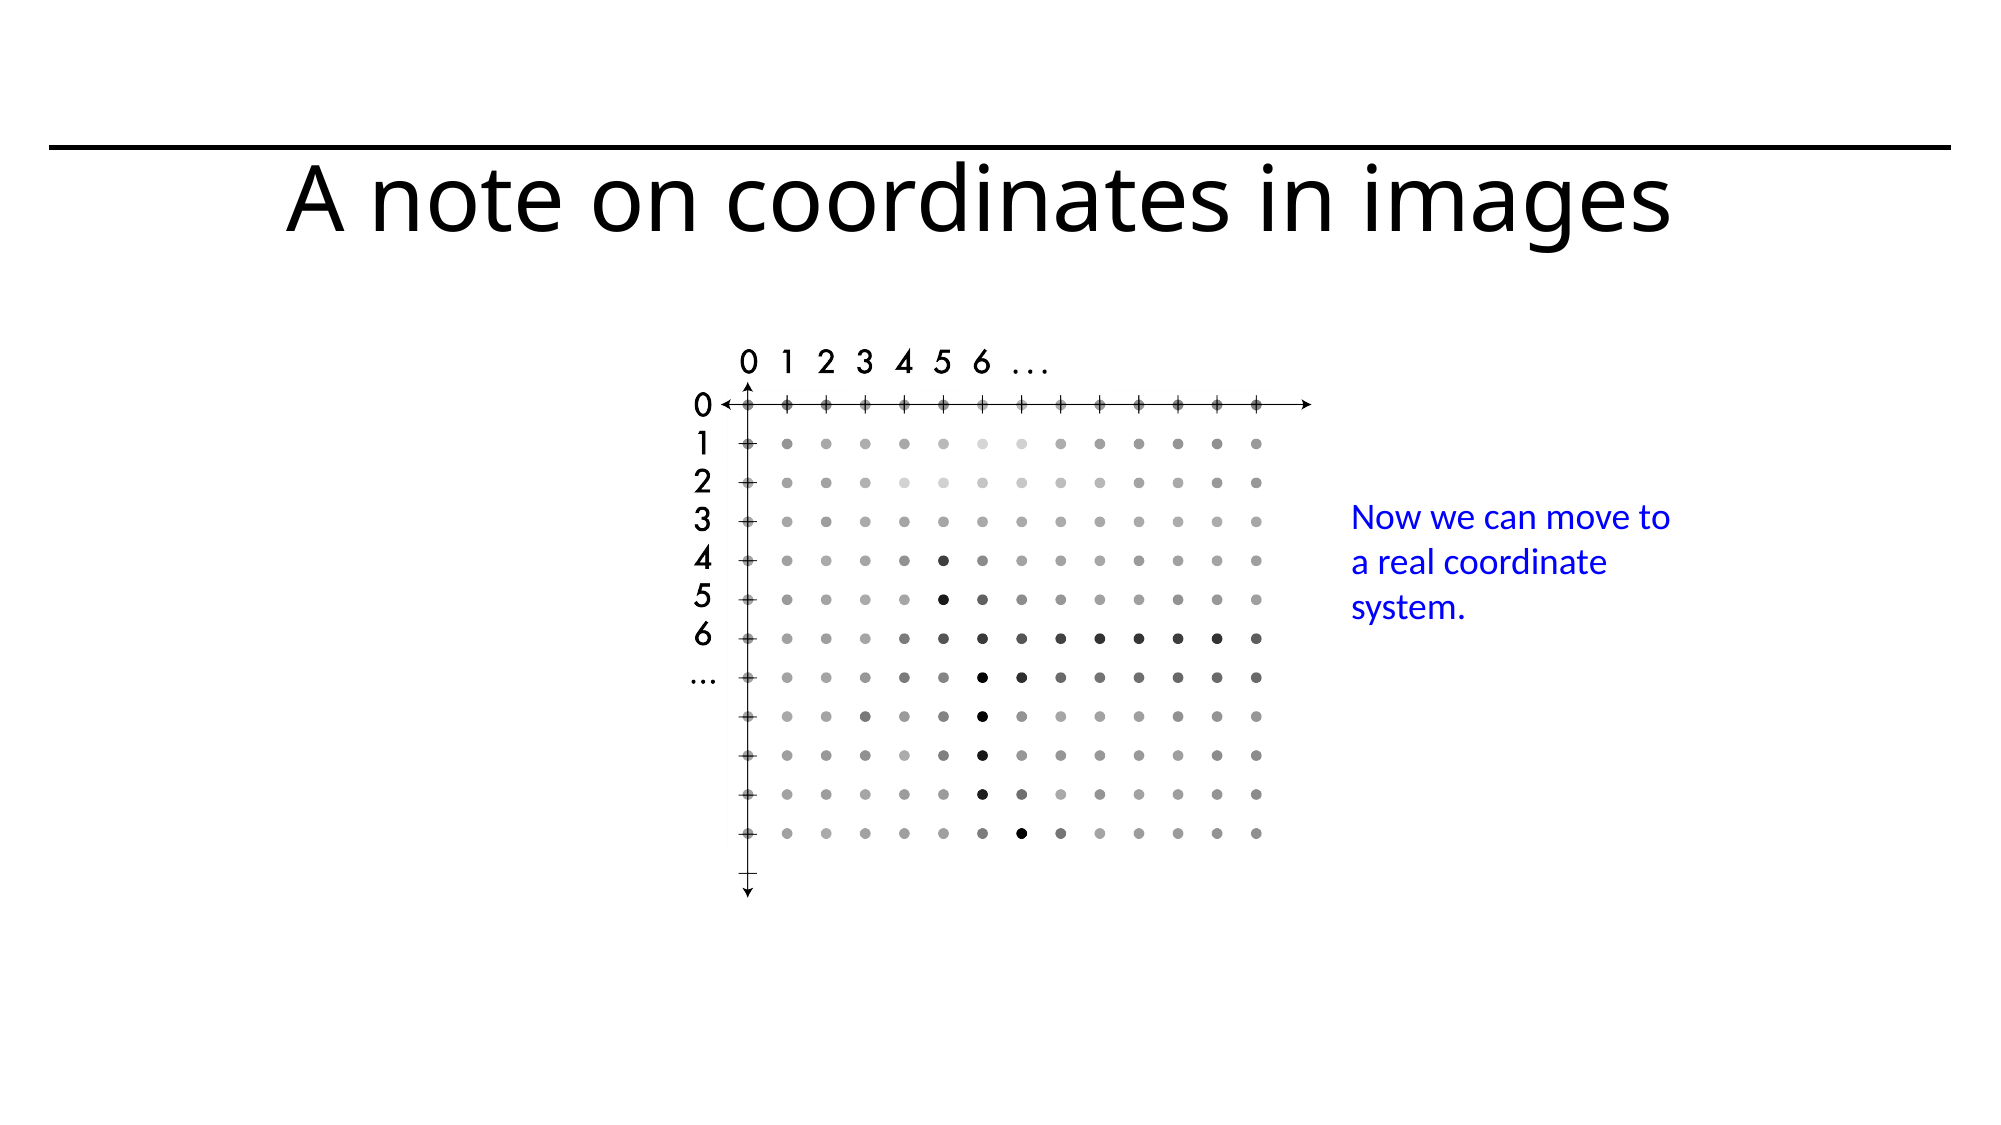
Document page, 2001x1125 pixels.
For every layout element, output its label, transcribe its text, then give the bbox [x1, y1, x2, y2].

text_box Now we can move to a real coordinate system. [1367, 484, 1695, 634]
title A note on coordinates in images [271, 172, 1729, 267]
picture [633, 316, 1367, 927]
